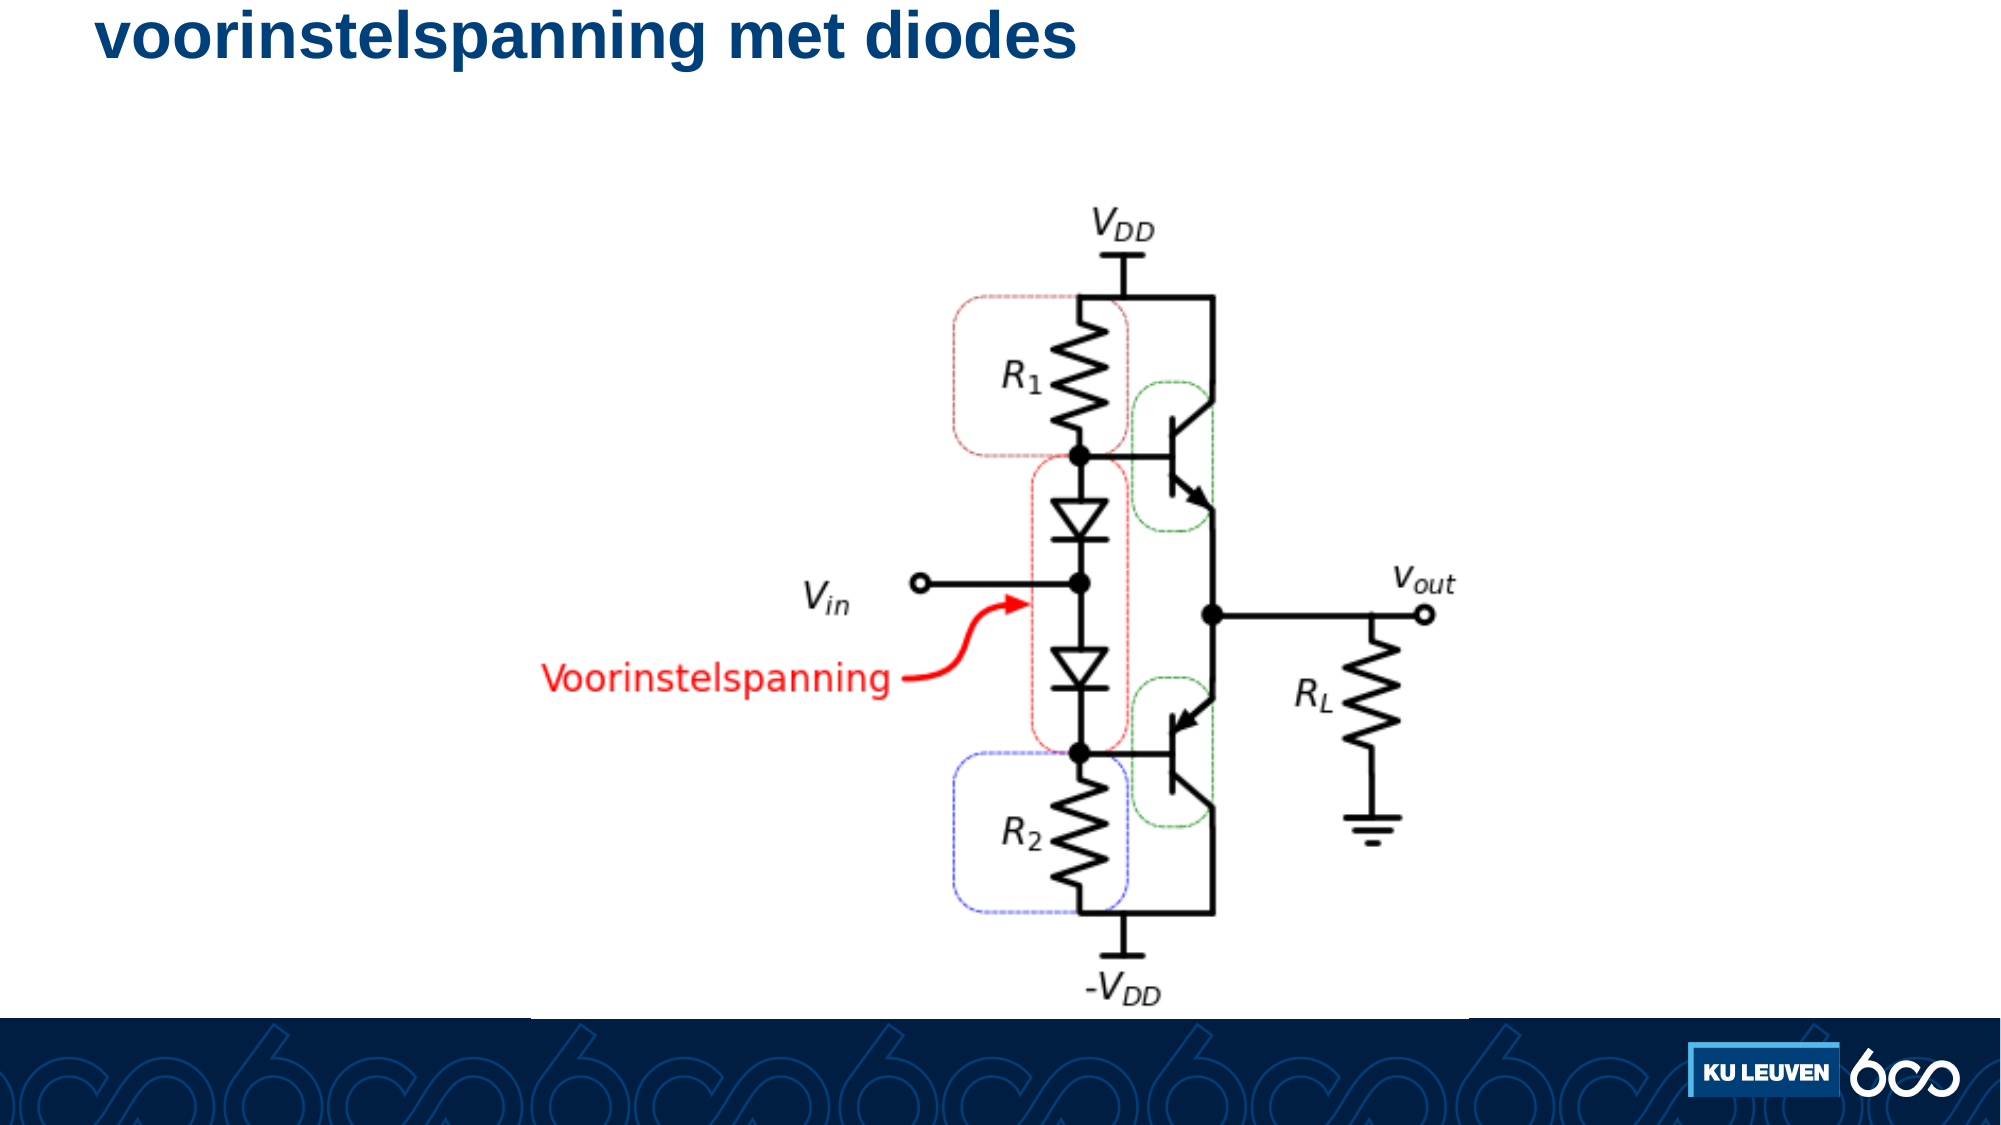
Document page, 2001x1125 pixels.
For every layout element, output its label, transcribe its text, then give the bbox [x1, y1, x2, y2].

title voorinstelspanning met diodes [94, 0, 1906, 108]
picture [0, 193, 2001, 1125]
